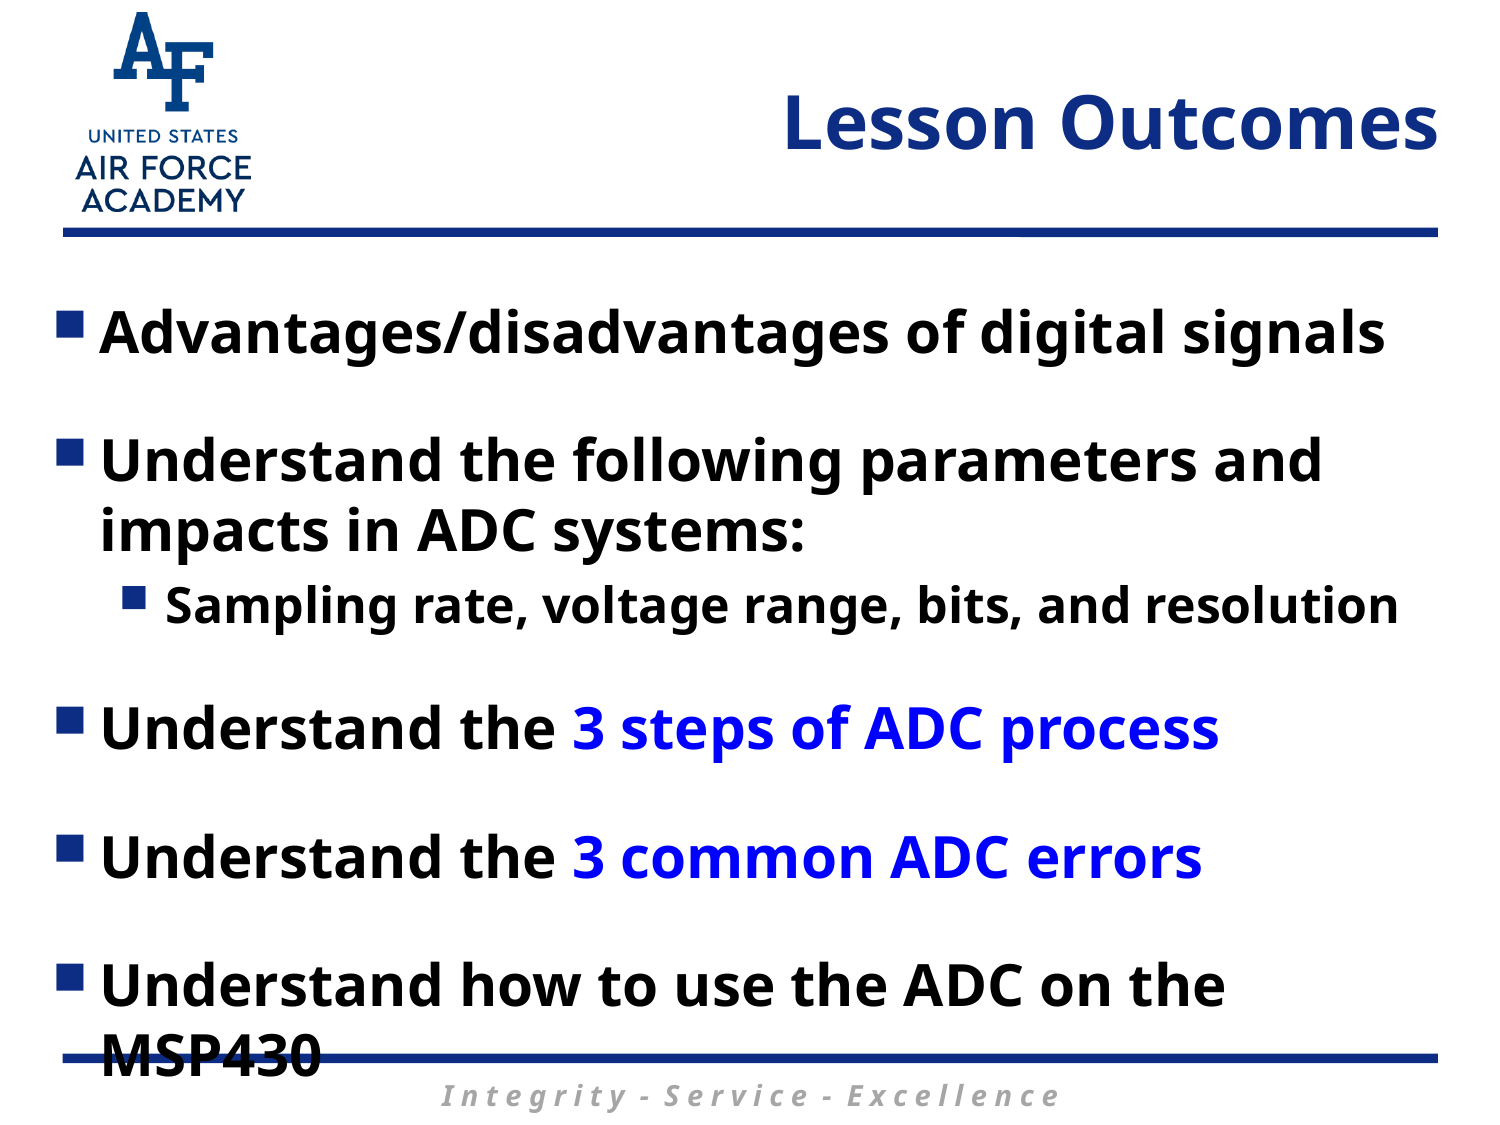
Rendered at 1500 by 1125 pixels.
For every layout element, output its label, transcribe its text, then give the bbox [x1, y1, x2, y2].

picture [75, 12, 251, 212]
list Advantages/disadvantages of digital signals Understand the following parameters and impacts in ADC systems: Sampling rate, voltage range, bits, and resolution Understand the 3 steps of ADC process Understand the 3 common ADC errors Understand how to use the ADC on the MSP430 [37, 287, 1463, 913]
title Lesson Outcomes [299, 29, 1456, 211]
